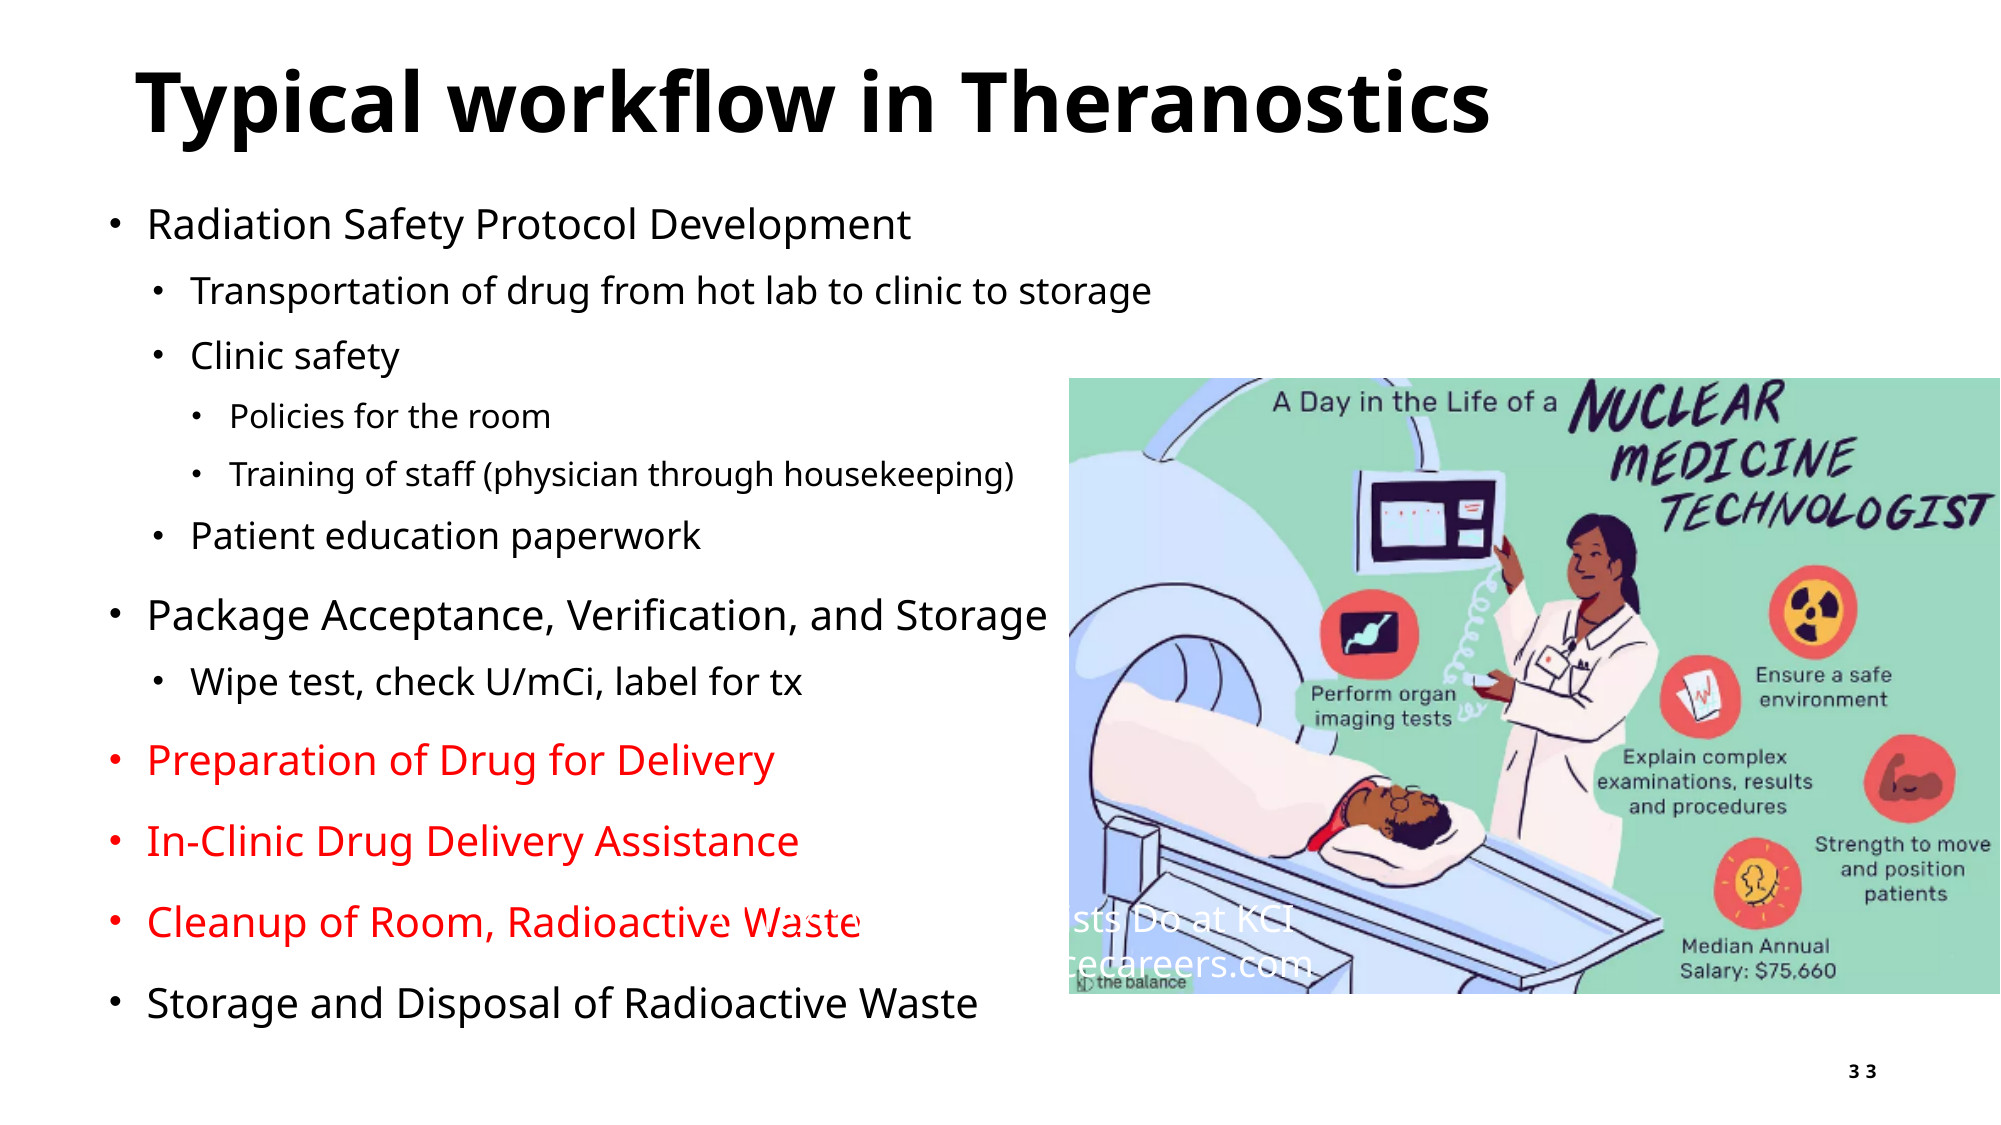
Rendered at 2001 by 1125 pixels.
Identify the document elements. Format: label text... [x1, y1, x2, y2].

title Typical workflow in Theranostics [119, 42, 1906, 223]
picture [1069, 378, 2000, 995]
text_box All Text: What Physicists Do at KCI Image from thebalancecareers.com [670, 888, 1069, 993]
slide_number 33 [1772, 1042, 1892, 1103]
list Radiation Safety Protocol Development Transportation of drug from hot lab to clinic to storage Clinic safety Policies for the room Training of staff (physician through housekeeping) Patient education paperwork Package Acceptance, Verification, and Storage Wipe test, check U/mCi, label for tx Preparation of Drug for Delivery In-Clinic Drug Delivery Assistance Cleanup of Room, Radioactive Waste Storage and Disposal of Radioactive Waste [94, 180, 1647, 1103]
